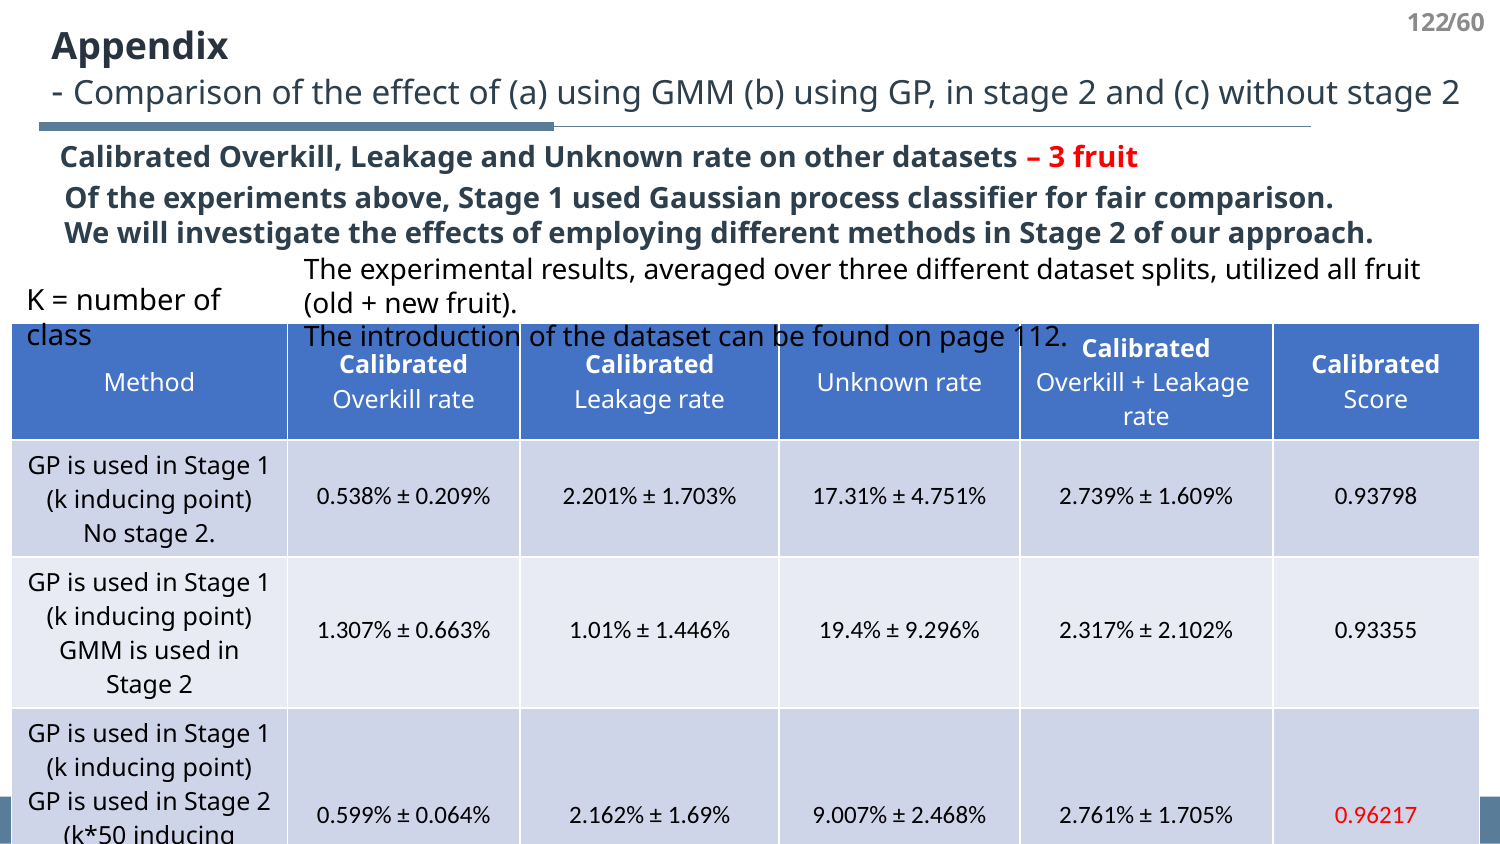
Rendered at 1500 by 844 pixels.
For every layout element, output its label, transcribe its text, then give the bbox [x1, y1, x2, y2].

table_cell 0.599% ± 0.064% [288, 709, 519, 844]
table_header Calibrated Overkill rate [288, 359, 519, 439]
table_header Unknown rate [780, 360, 1019, 439]
table_cell 2.317% ± 2.102% [1021, 558, 1272, 707]
text_box Calibrated Overkill, Leakage and Unknown rate on other datasets – 3 fruit [44, 131, 1158, 181]
table_cell 2.761% ± 1.705% [1021, 709, 1272, 844]
table_header Calibrated Overkill + Leakage rate [1021, 360, 1272, 439]
table_cell 1.307% ± 0.663% [288, 558, 519, 707]
table_cell 9.007% ± 2.468% [780, 709, 1019, 844]
table_cell GP is used in Stage 1 (k inducing point) GMM is used in Stage 2 [12, 558, 287, 707]
text_box Appendix - Comparison of the effect of (a) using GMM (b) using GP, in stage 2 and (c) without stage 2 [36, 14, 1487, 120]
table_cell 1.01% ± 1.446% [521, 558, 778, 707]
table_cell GP is used in Stage 1 (k inducing point) No stage 2. [12, 441, 287, 556]
table_cell 2.739% ± 1.609% [1021, 441, 1272, 556]
slide_number 122 [1162, 0, 1465, 48]
table_cell 2.162% ± 1.69% [521, 709, 778, 844]
table_cell 0.538% ± 0.209% [288, 441, 519, 556]
table_cell 17.31% ± 4.751% [780, 441, 1019, 556]
text_box K = number of class [11, 273, 289, 359]
text_box The experimental results, averaged over three different dataset splits, utilized all fruit (old + new fruit). The introduction of the dataset can be found on page 112. [289, 244, 1468, 360]
table_cell 0.93798 [1274, 441, 1479, 556]
table_cell 0.96217 [1274, 709, 1479, 844]
table_cell 2.201% ± 1.703% [521, 441, 778, 556]
text_box Of the experiments above, Stage 1 used Gaussian process classifier for fair comparison. We will investigate the effects of employing different methods in Stage 2 of our approach. [49, 172, 1480, 257]
table_cell 0.93355 [1274, 558, 1479, 707]
table_cell GP is used in Stage 1 (k inducing point) GP is used in Stage 2 (k*50 inducing point) (Our Method) [12, 709, 287, 844]
table_header Calibrated Score [1274, 324, 1479, 439]
footer /60 [1465, 1, 1500, 47]
table_header Calibrated Leakage rate [521, 360, 778, 439]
table_cell 19.4% ± 9.296% [780, 558, 1019, 707]
table_header Method [12, 359, 287, 439]
